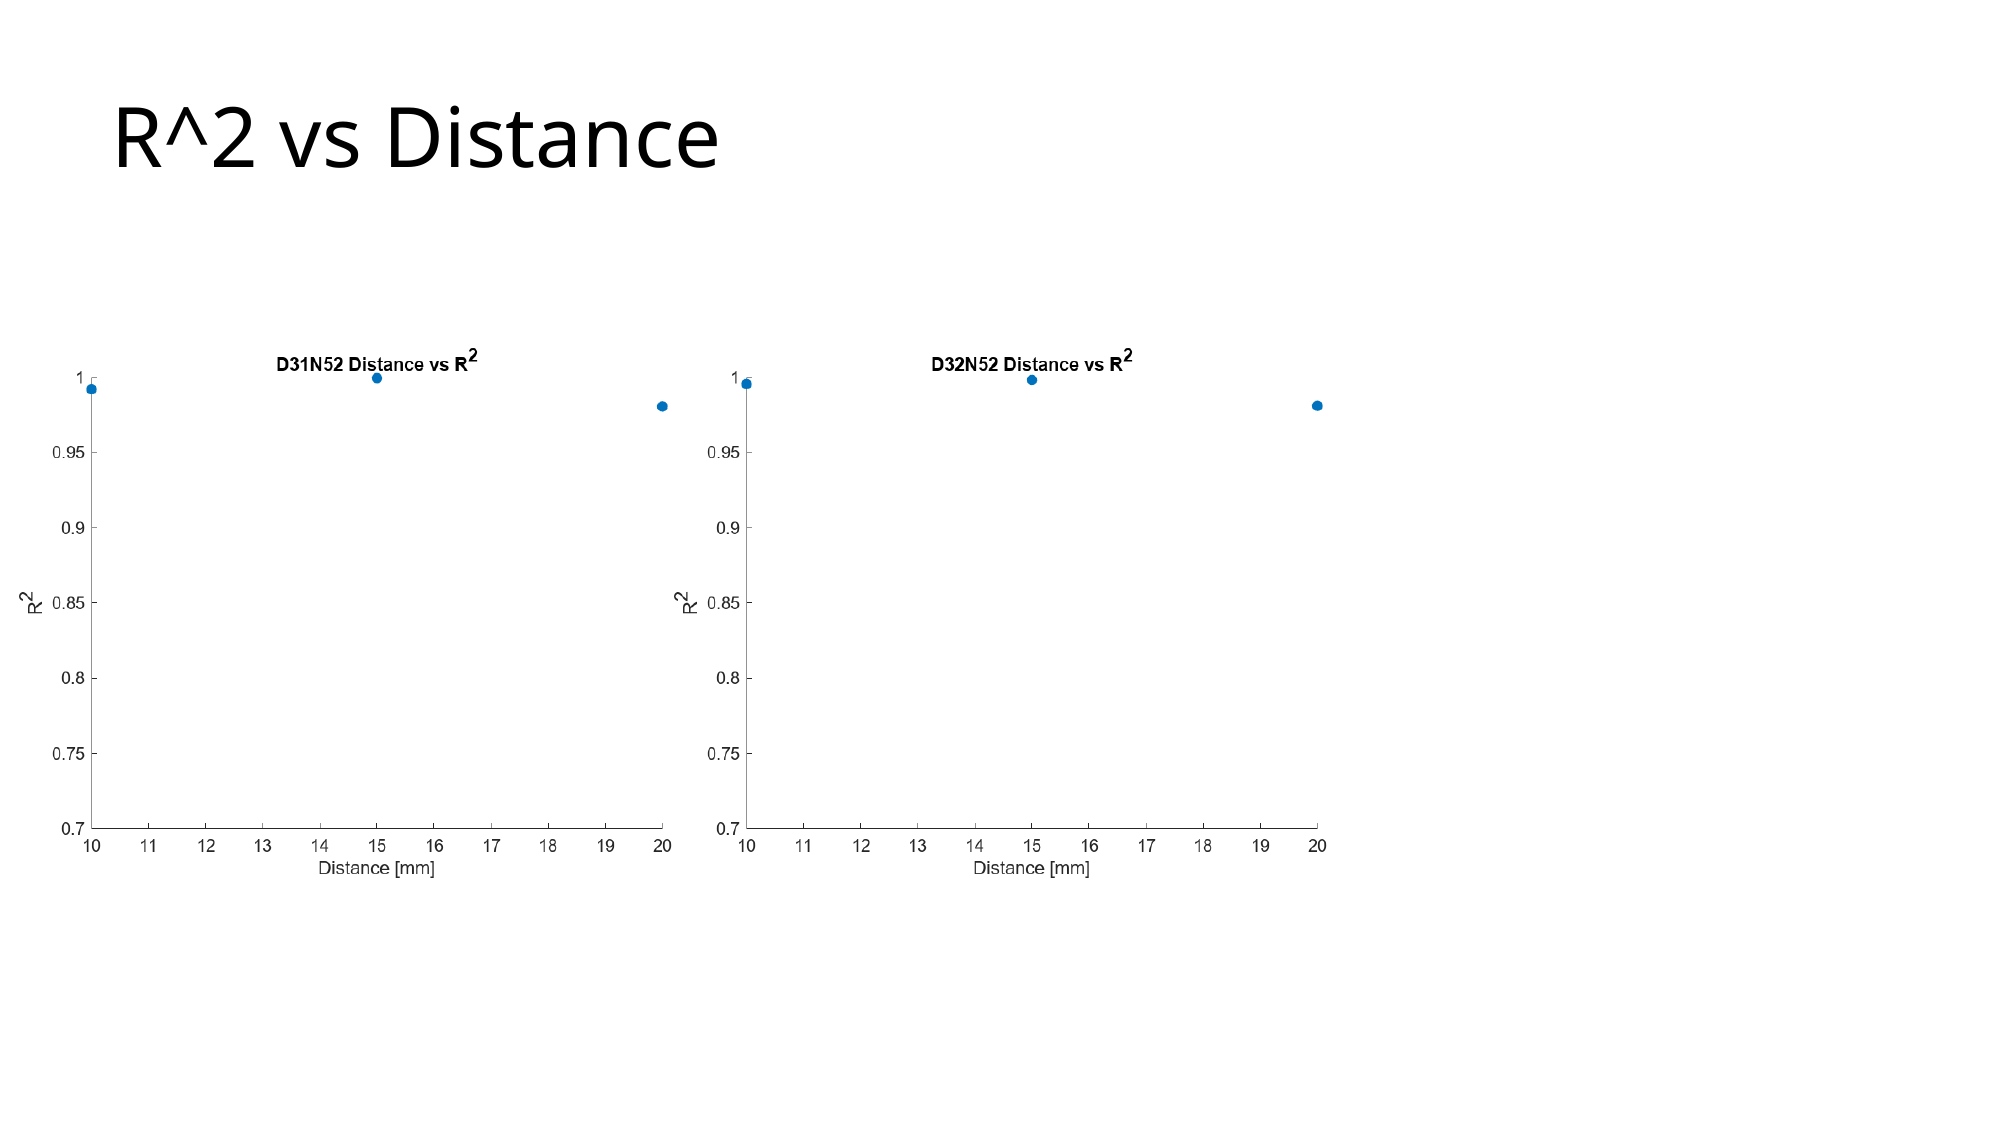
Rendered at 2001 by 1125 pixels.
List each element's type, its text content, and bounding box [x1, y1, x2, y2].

title R^2 vs Distance [96, 42, 1903, 239]
picture [17, 346, 1328, 879]
